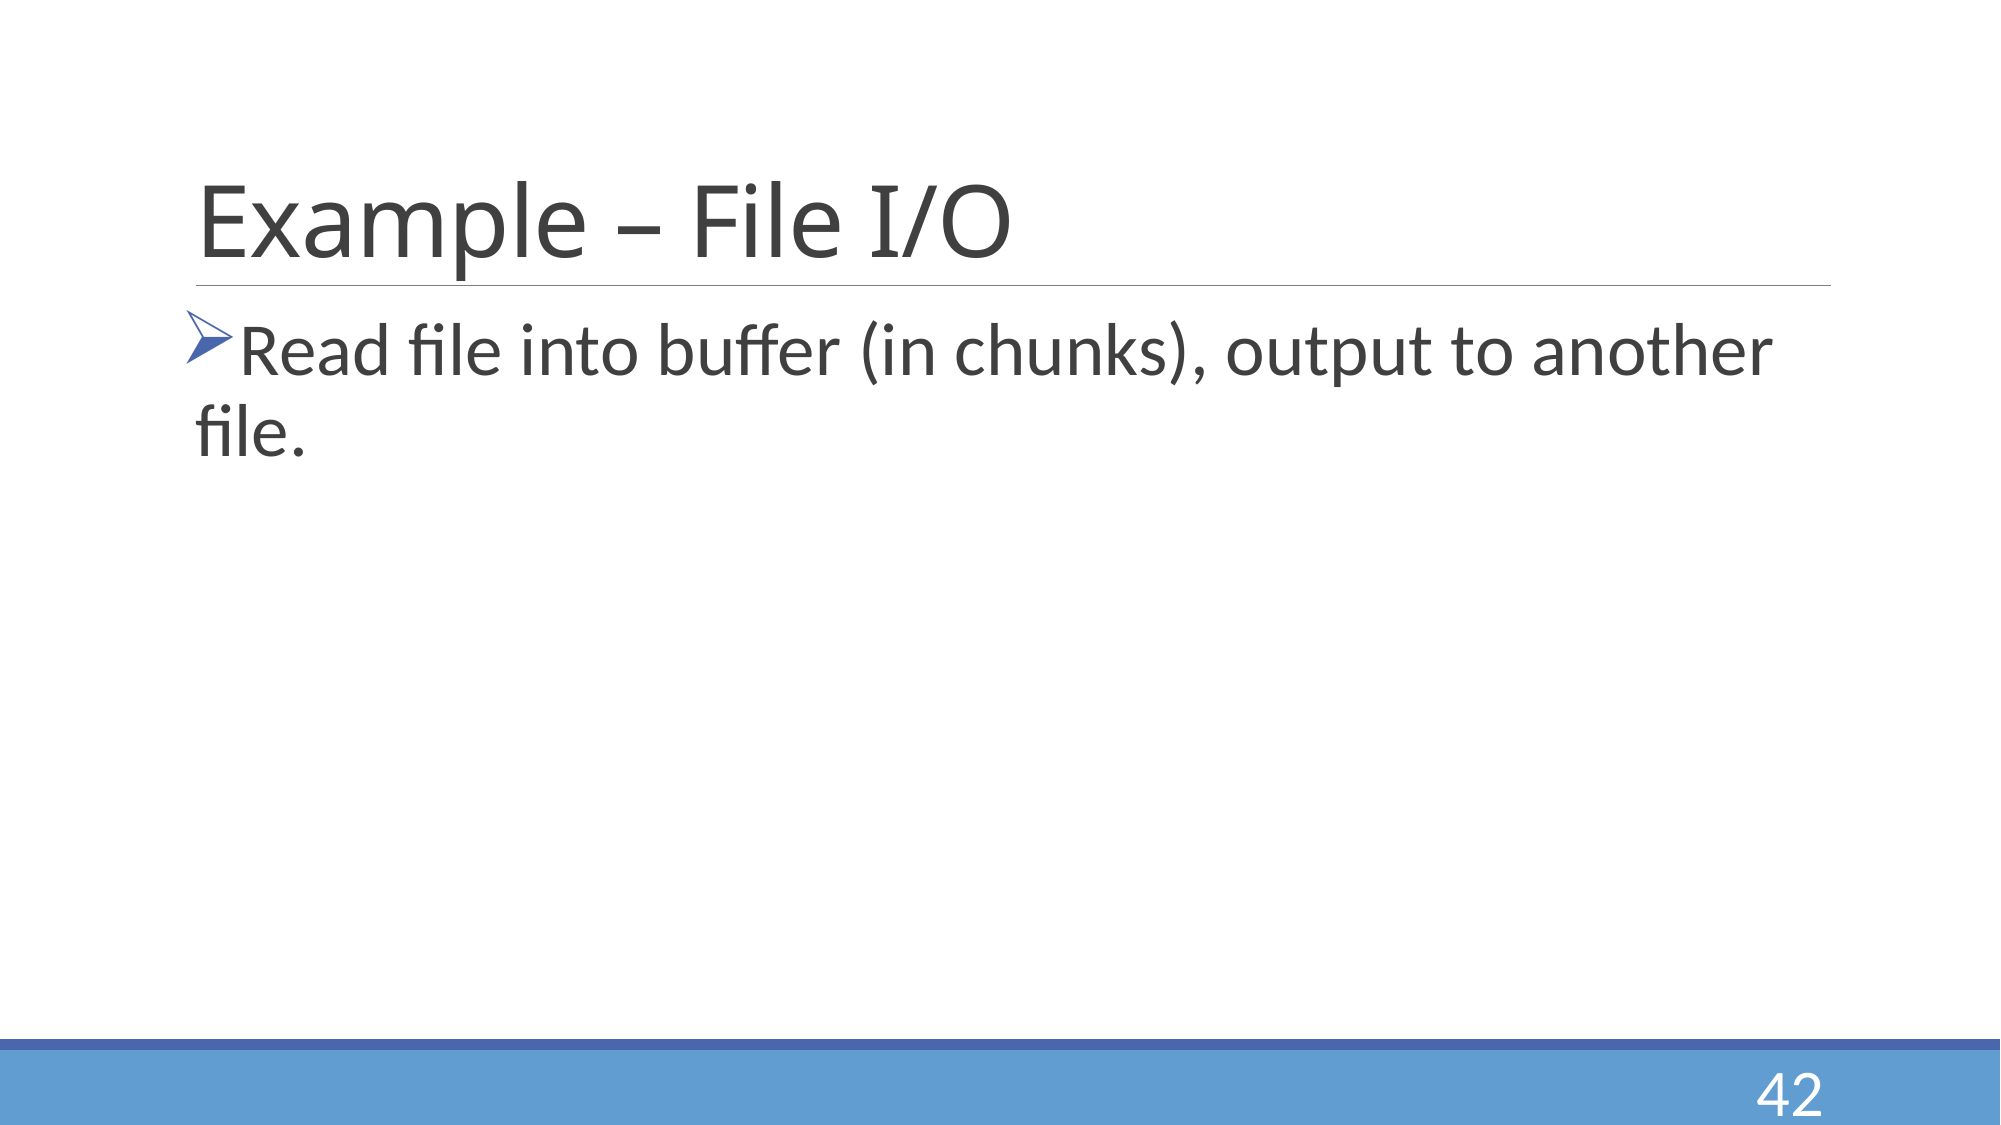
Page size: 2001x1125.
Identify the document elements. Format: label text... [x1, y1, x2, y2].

slide_number 42 [1624, 1059, 1840, 1120]
title Example – File I/O [180, 47, 1830, 285]
list Read file into buffer (in chunks), output to another file. [180, 302, 1830, 963]
